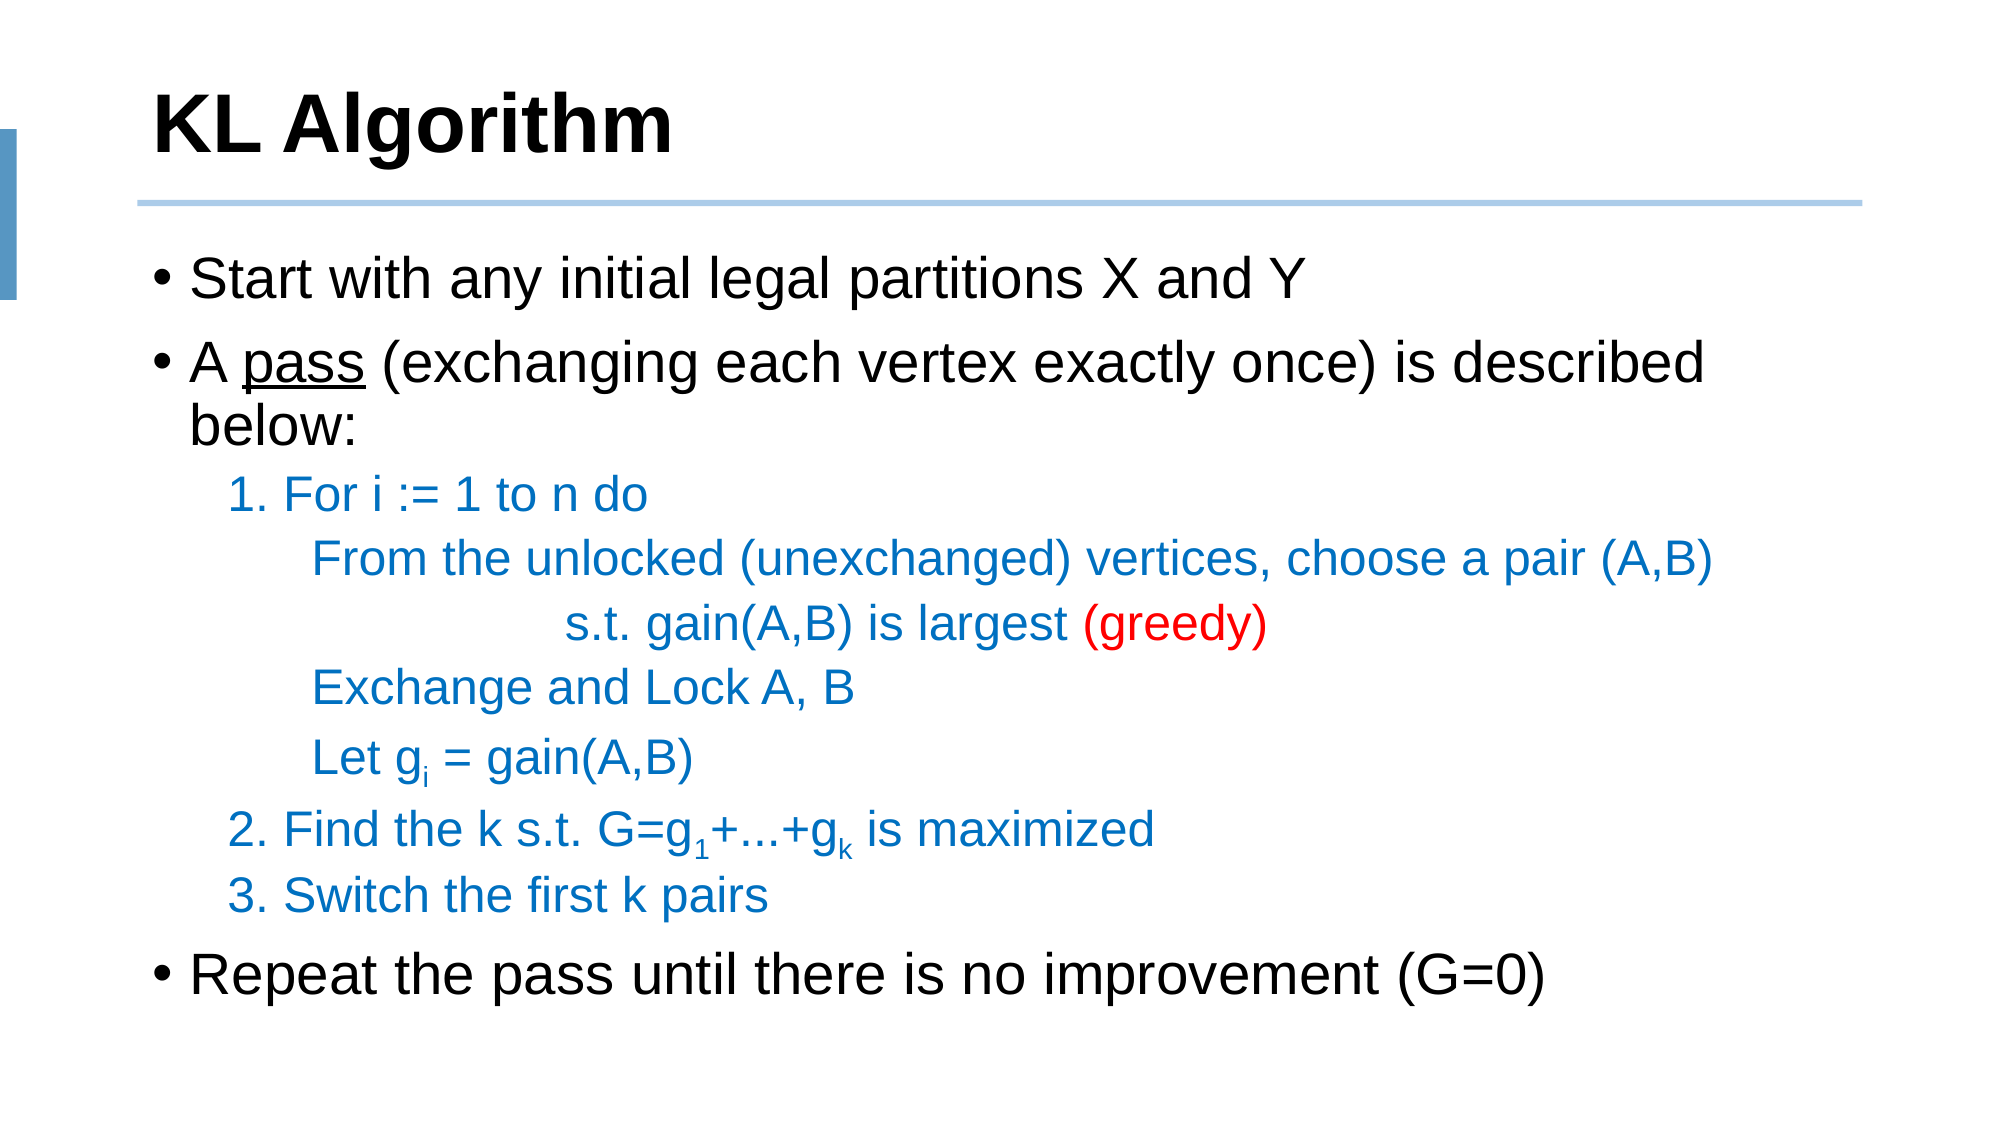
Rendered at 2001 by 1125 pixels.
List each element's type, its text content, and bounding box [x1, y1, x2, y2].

title KL Algorithm [137, 42, 1863, 208]
list Start with any initial legal partitions X and Y A pass (exchanging each vertex exactly once) is described below: 1. For i := 1 to n do From the unlocked (unexchanged) vertices, choose a pair (A,B) s.t. gain(A,B) is largest (greedy) Exchange and Lock A, B Let gi = gain(A,B) 2. Find the k s.t. G=g1+...+gk is maximized 3. Switch the first k pairs Repeat the pass until there is no improvement (G=0) [137, 240, 1863, 1014]
